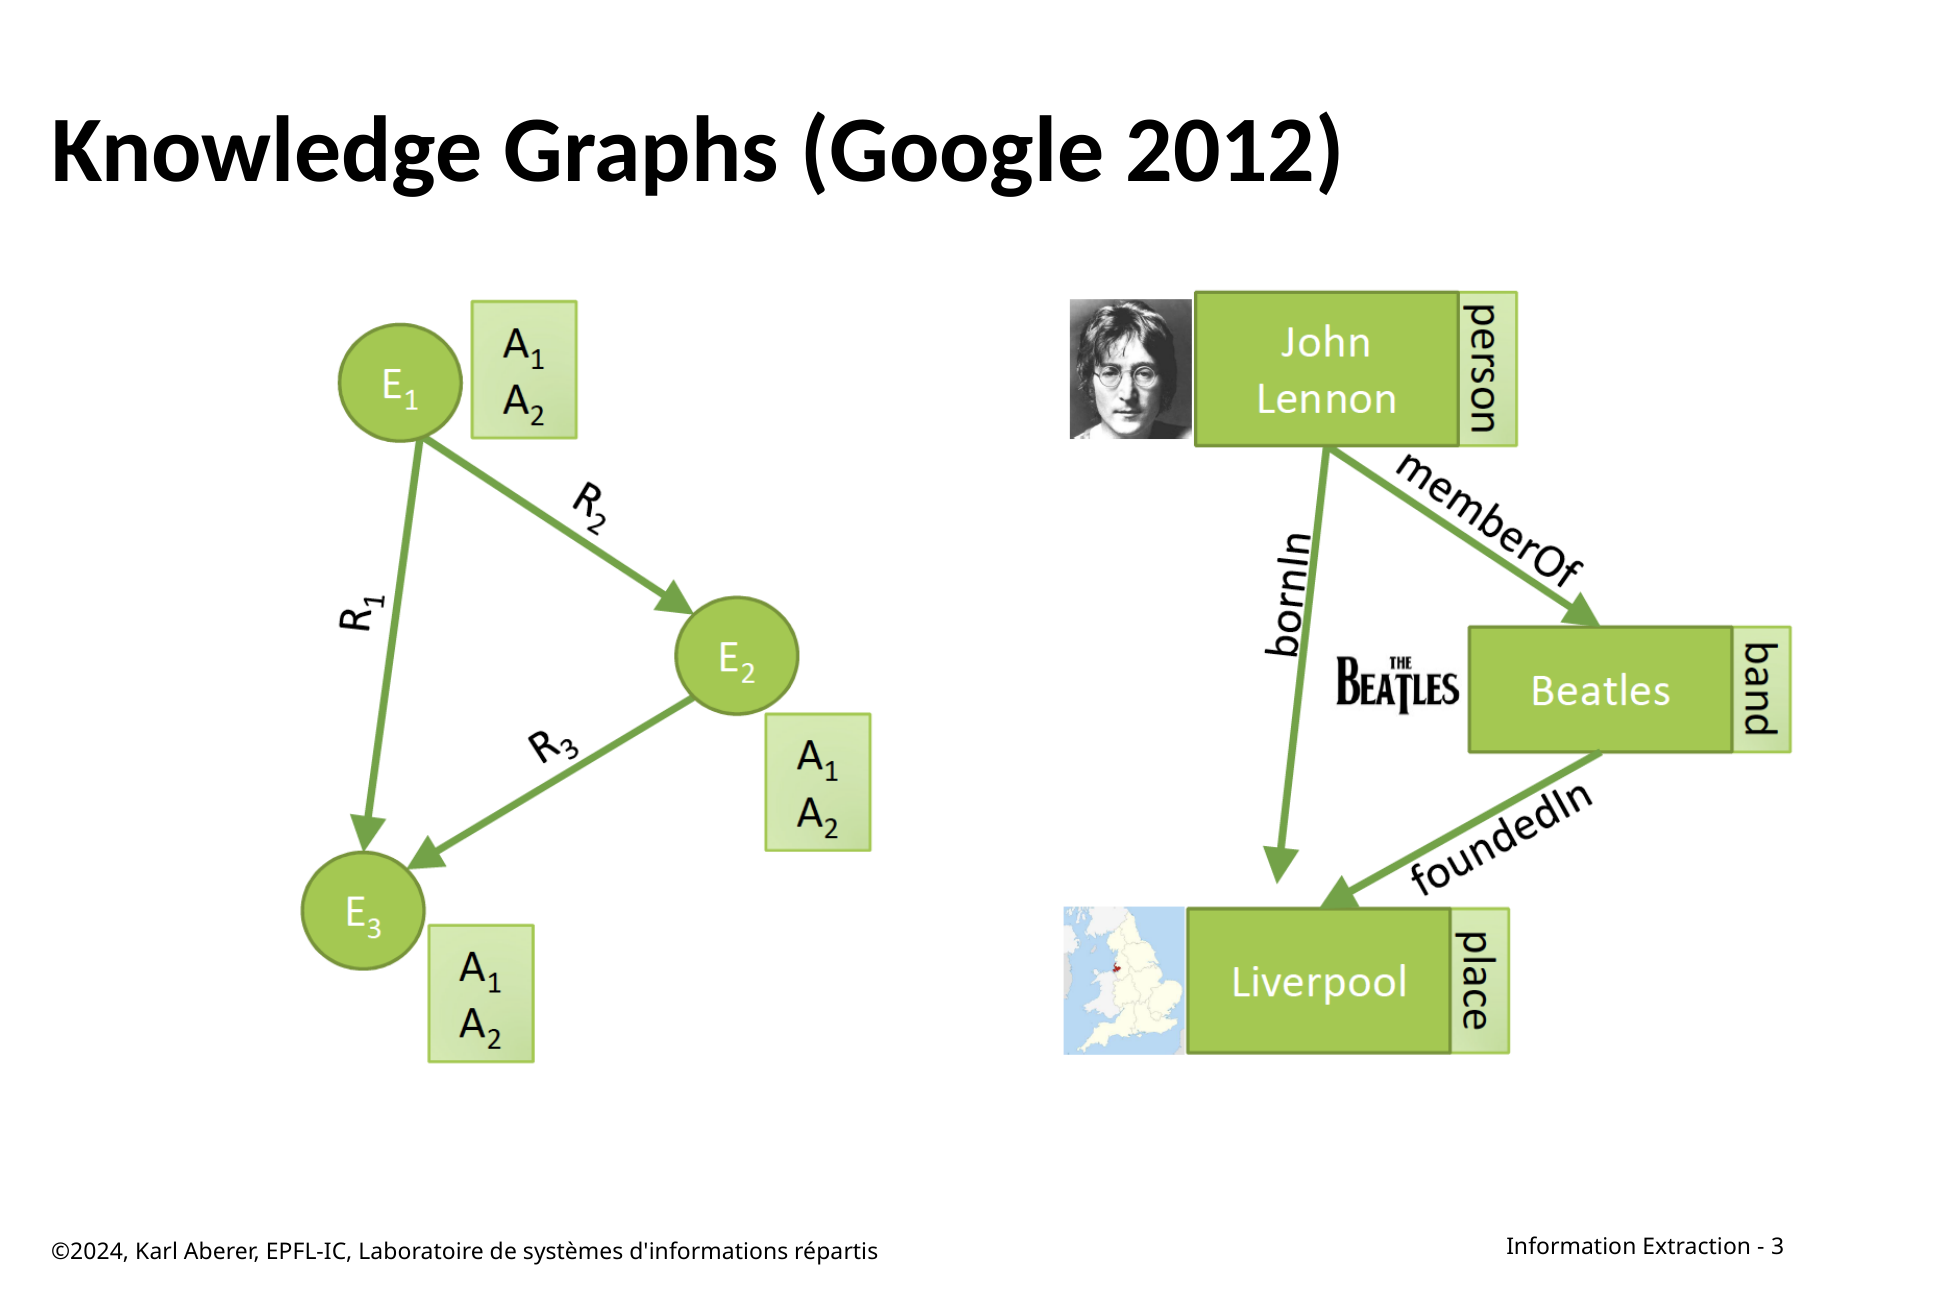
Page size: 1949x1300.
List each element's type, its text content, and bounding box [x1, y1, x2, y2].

picture [1047, 271, 1803, 1083]
footer ©2024, Karl Aberer, EPFL-IC, Laboratoire de systèmes d'informations répartis [32, 1227, 1284, 1271]
title Knowledge Graphs (Google 2012) [32, 57, 1803, 232]
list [170, 271, 888, 1079]
